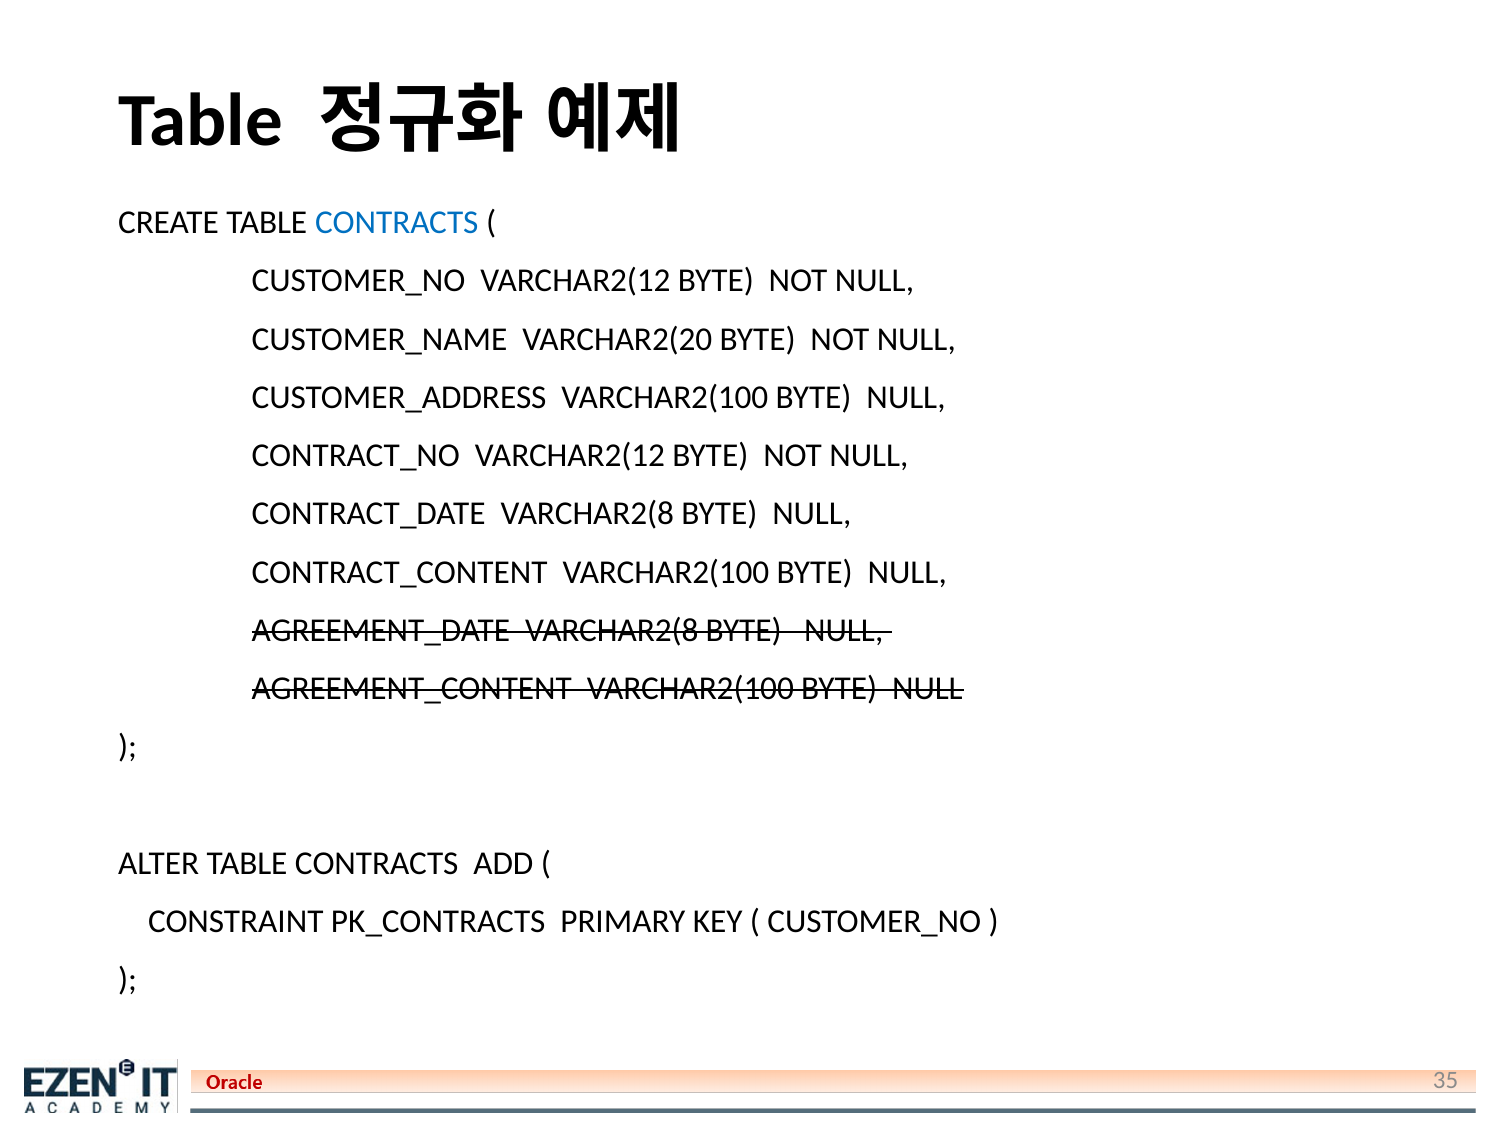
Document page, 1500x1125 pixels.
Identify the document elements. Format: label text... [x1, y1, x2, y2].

list CREATE TABLE CONTRACTS ( CUSTOMER_NO VARCHAR2(12 BYTE) NOT NULL, CUSTOMER_NAME VARCHAR2(20 BYTE) NOT NULL, CUSTOMER_ADDRESS VARCHAR2(100 BYTE) NULL, CONTRACT_NO VARCHAR2(12 BYTE) NOT NULL, CONTRACT_DATE VARCHAR2(8 BYTE) NULL, CONTRACT_CONTENT VARCHAR2(100 BYTE) NULL, AGREEMENT_DATE VARCHAR2(8 BYTE) NULL, AGREEMENT_CONTENT VARCHAR2(100 BYTE) NULL ); ALTER TABLE CONTRACTS ADD ( CONSTRAINT PK_CONTRACTS PRIMARY KEY ( CUSTOMER_NO ) ); [103, 197, 1397, 1014]
title Table 정규화 예제 [103, 59, 1397, 183]
picture [24, 1059, 1476, 1113]
slide_number 35 [1400, 1048, 1474, 1109]
